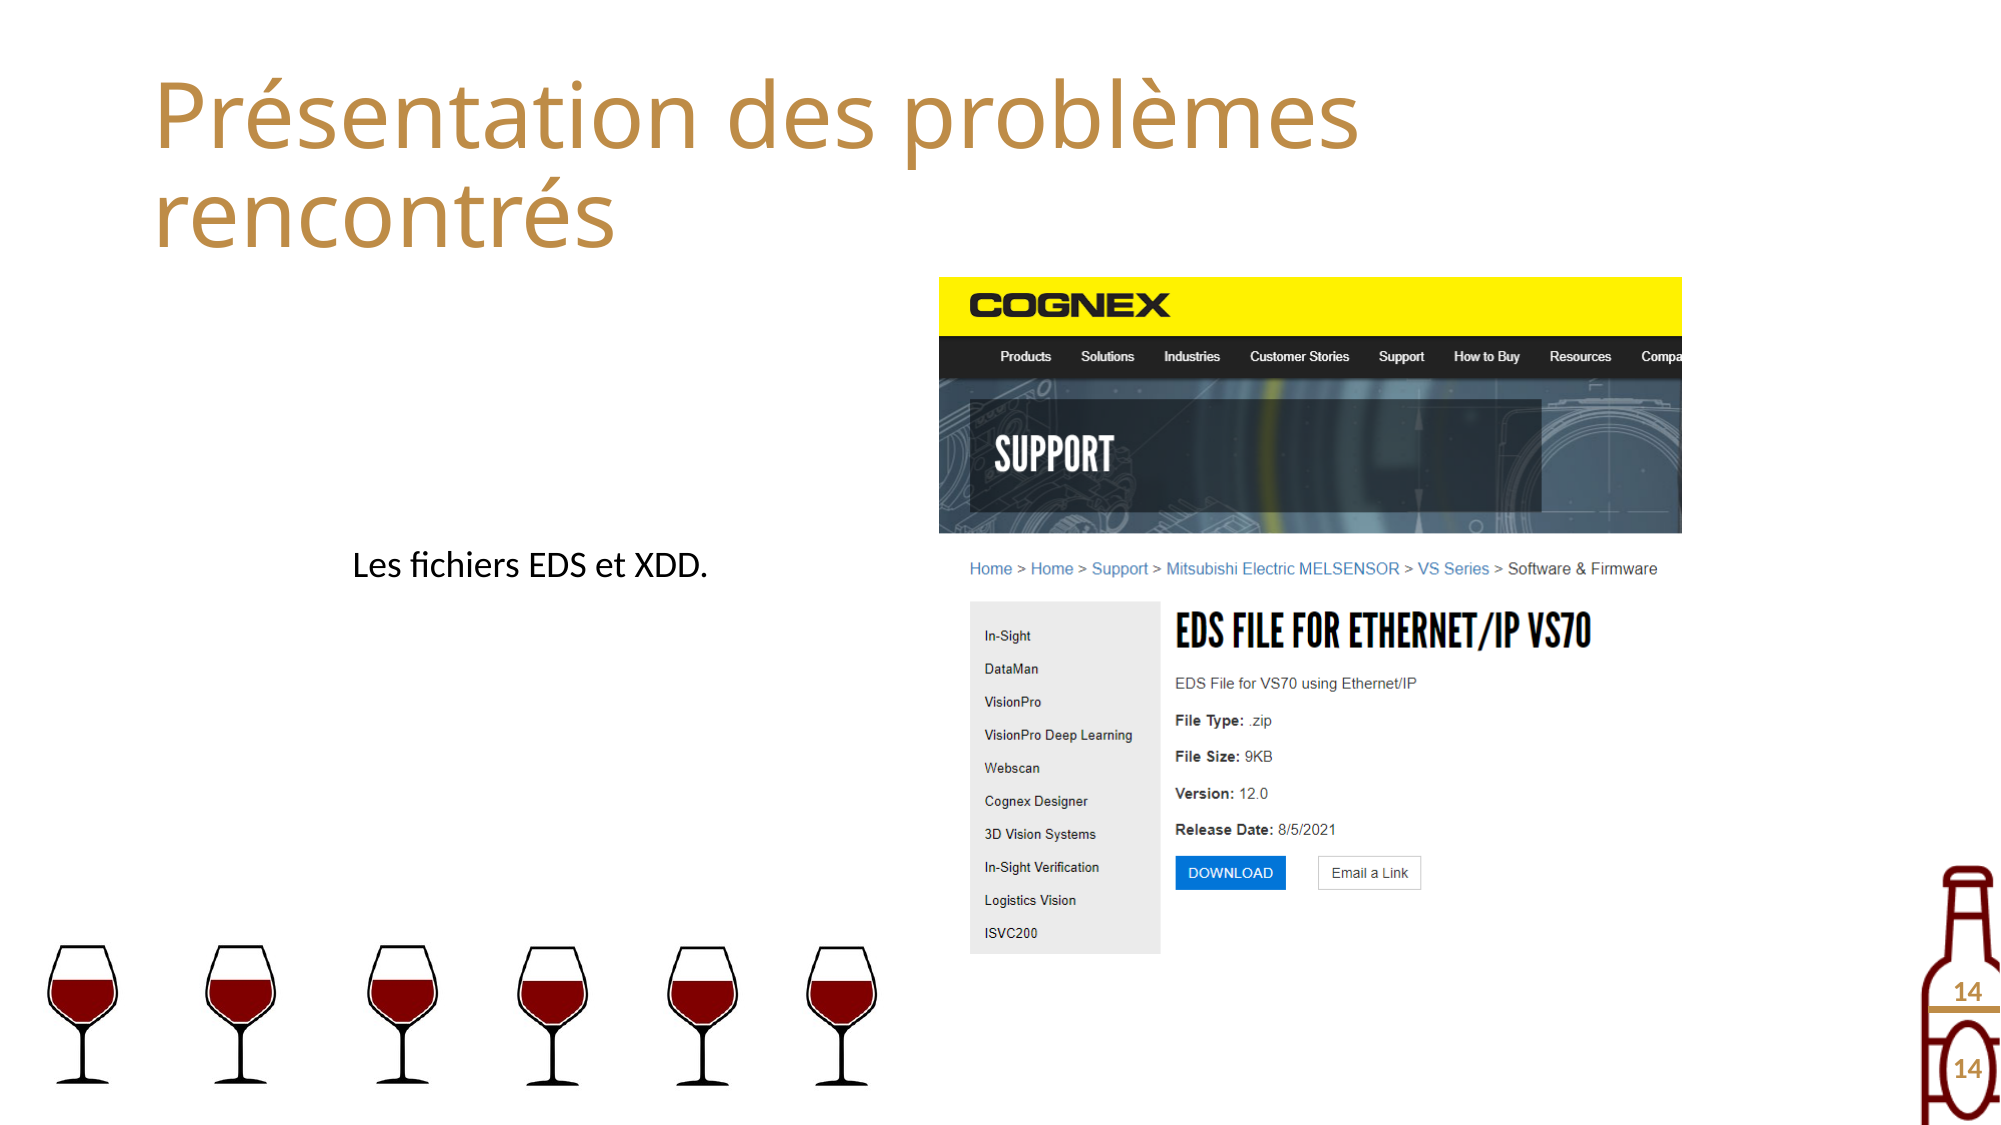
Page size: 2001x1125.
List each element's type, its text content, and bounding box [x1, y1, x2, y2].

picture [1905, 865, 2000, 1125]
picture [361, 933, 448, 1098]
picture [198, 933, 286, 1098]
picture [661, 935, 748, 1099]
picture [511, 935, 598, 1099]
picture [939, 277, 1682, 954]
picture [800, 935, 888, 1099]
text_box Les fichiers EDS et XDD. [337, 532, 740, 592]
title Présentation des problèmes rencontrés [137, 59, 1488, 278]
picture [41, 933, 128, 1098]
